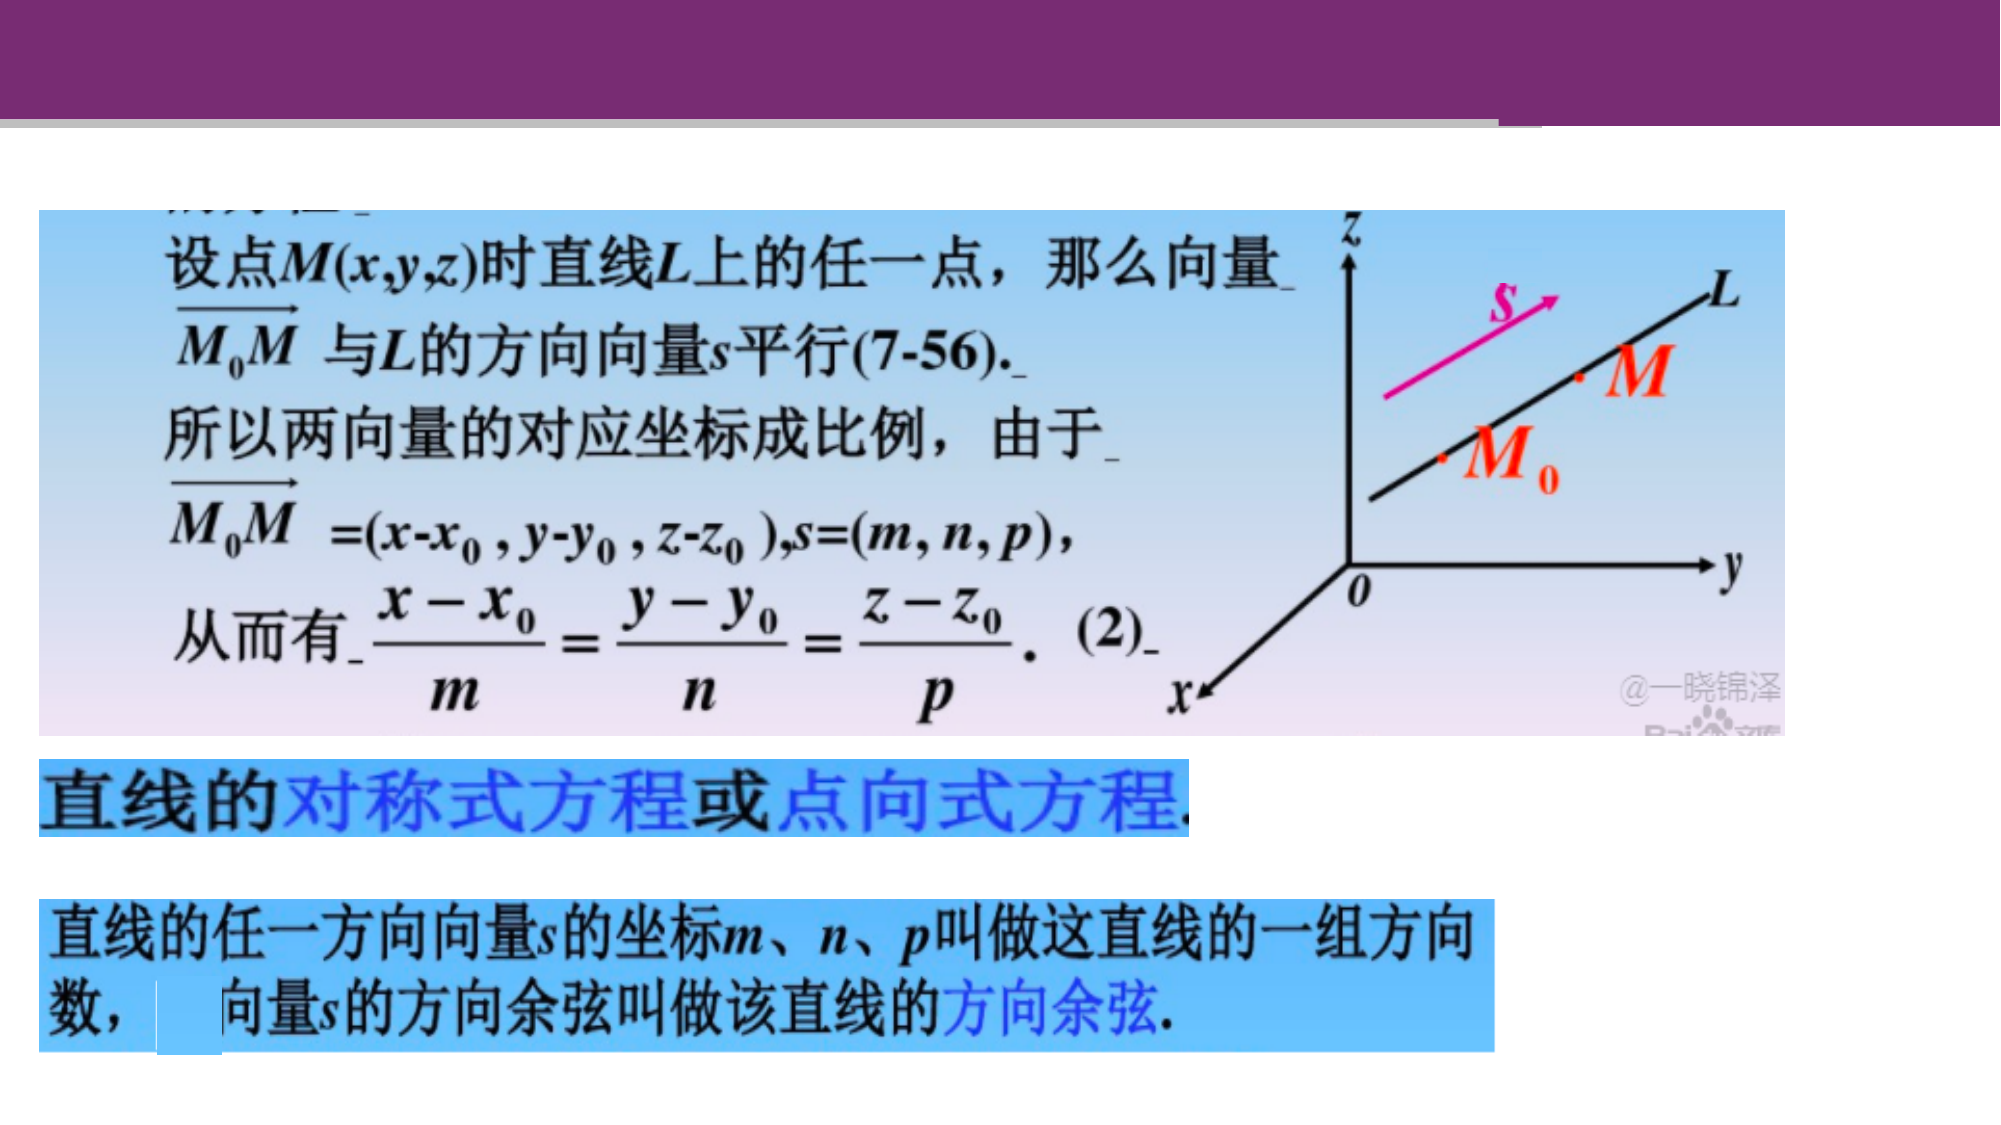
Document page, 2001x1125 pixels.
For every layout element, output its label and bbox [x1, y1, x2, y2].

text_box [0, 0, 2000, 118]
text_box [0, 118, 1543, 129]
text_box [39, 899, 1499, 1055]
text_box [39, 210, 1785, 736]
text_box [1498, 117, 2000, 127]
picture [39, 759, 1189, 837]
